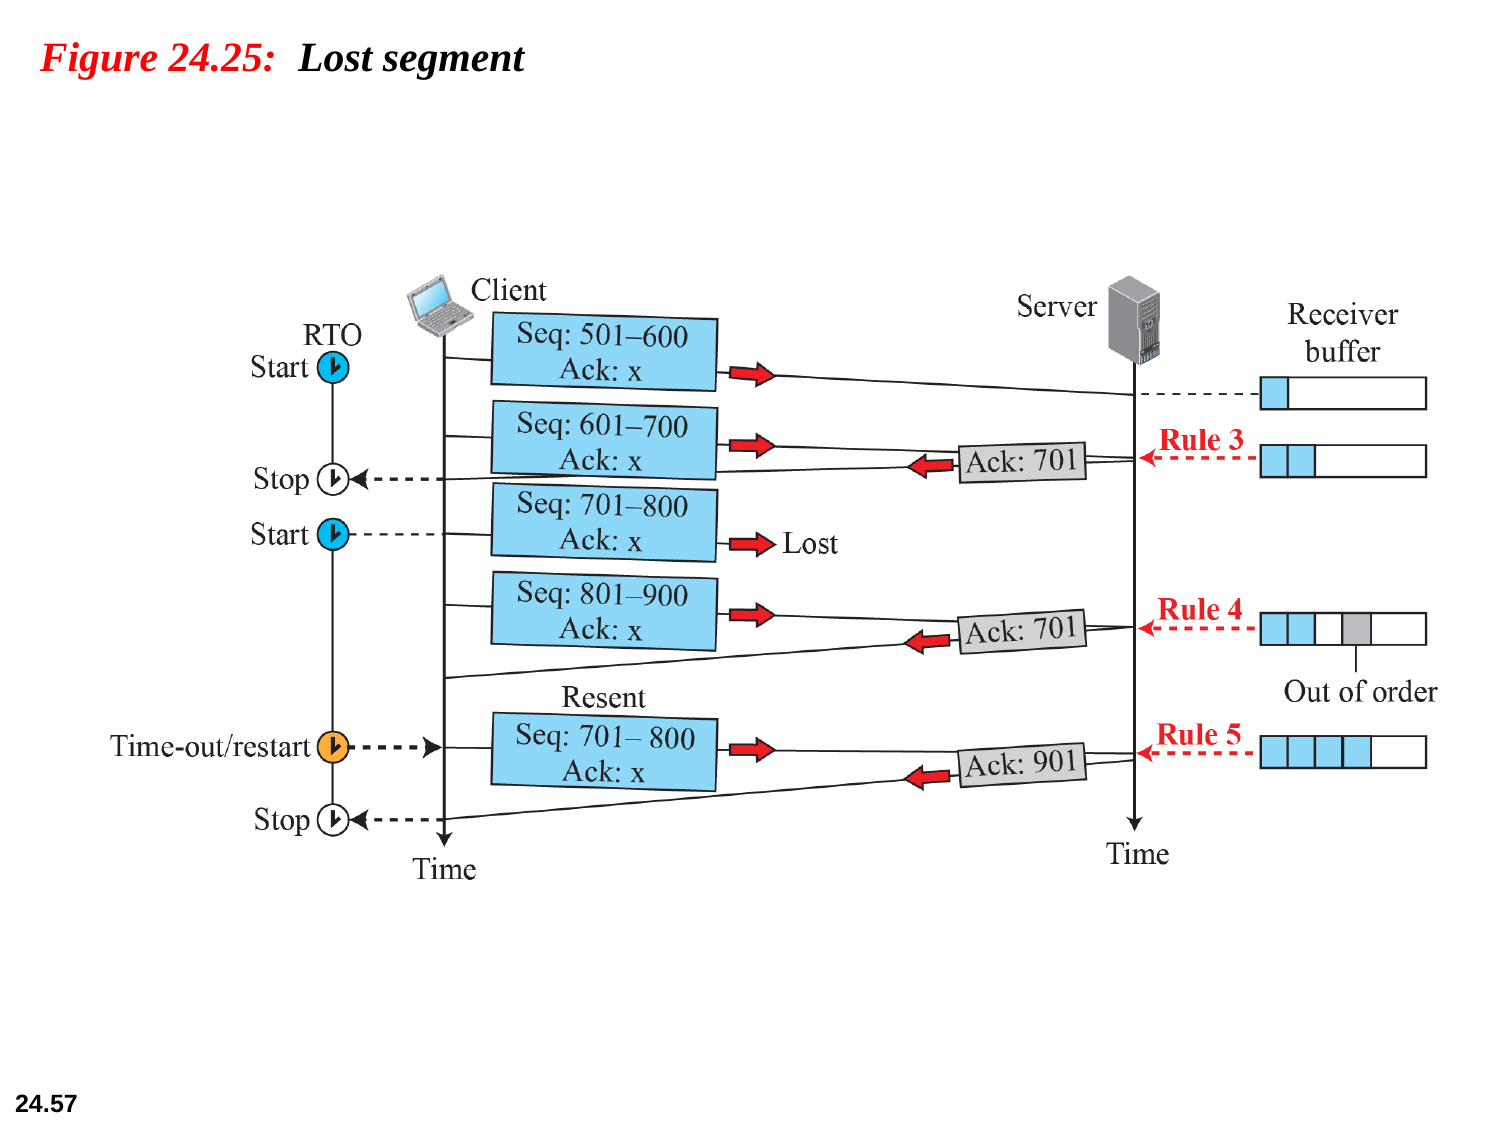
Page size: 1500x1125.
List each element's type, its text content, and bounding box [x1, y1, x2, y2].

text_box Figure 24.25: Lost segment [24, 22, 1363, 87]
picture [109, 274, 1438, 889]
text_box 24.57 [0, 1049, 313, 1125]
